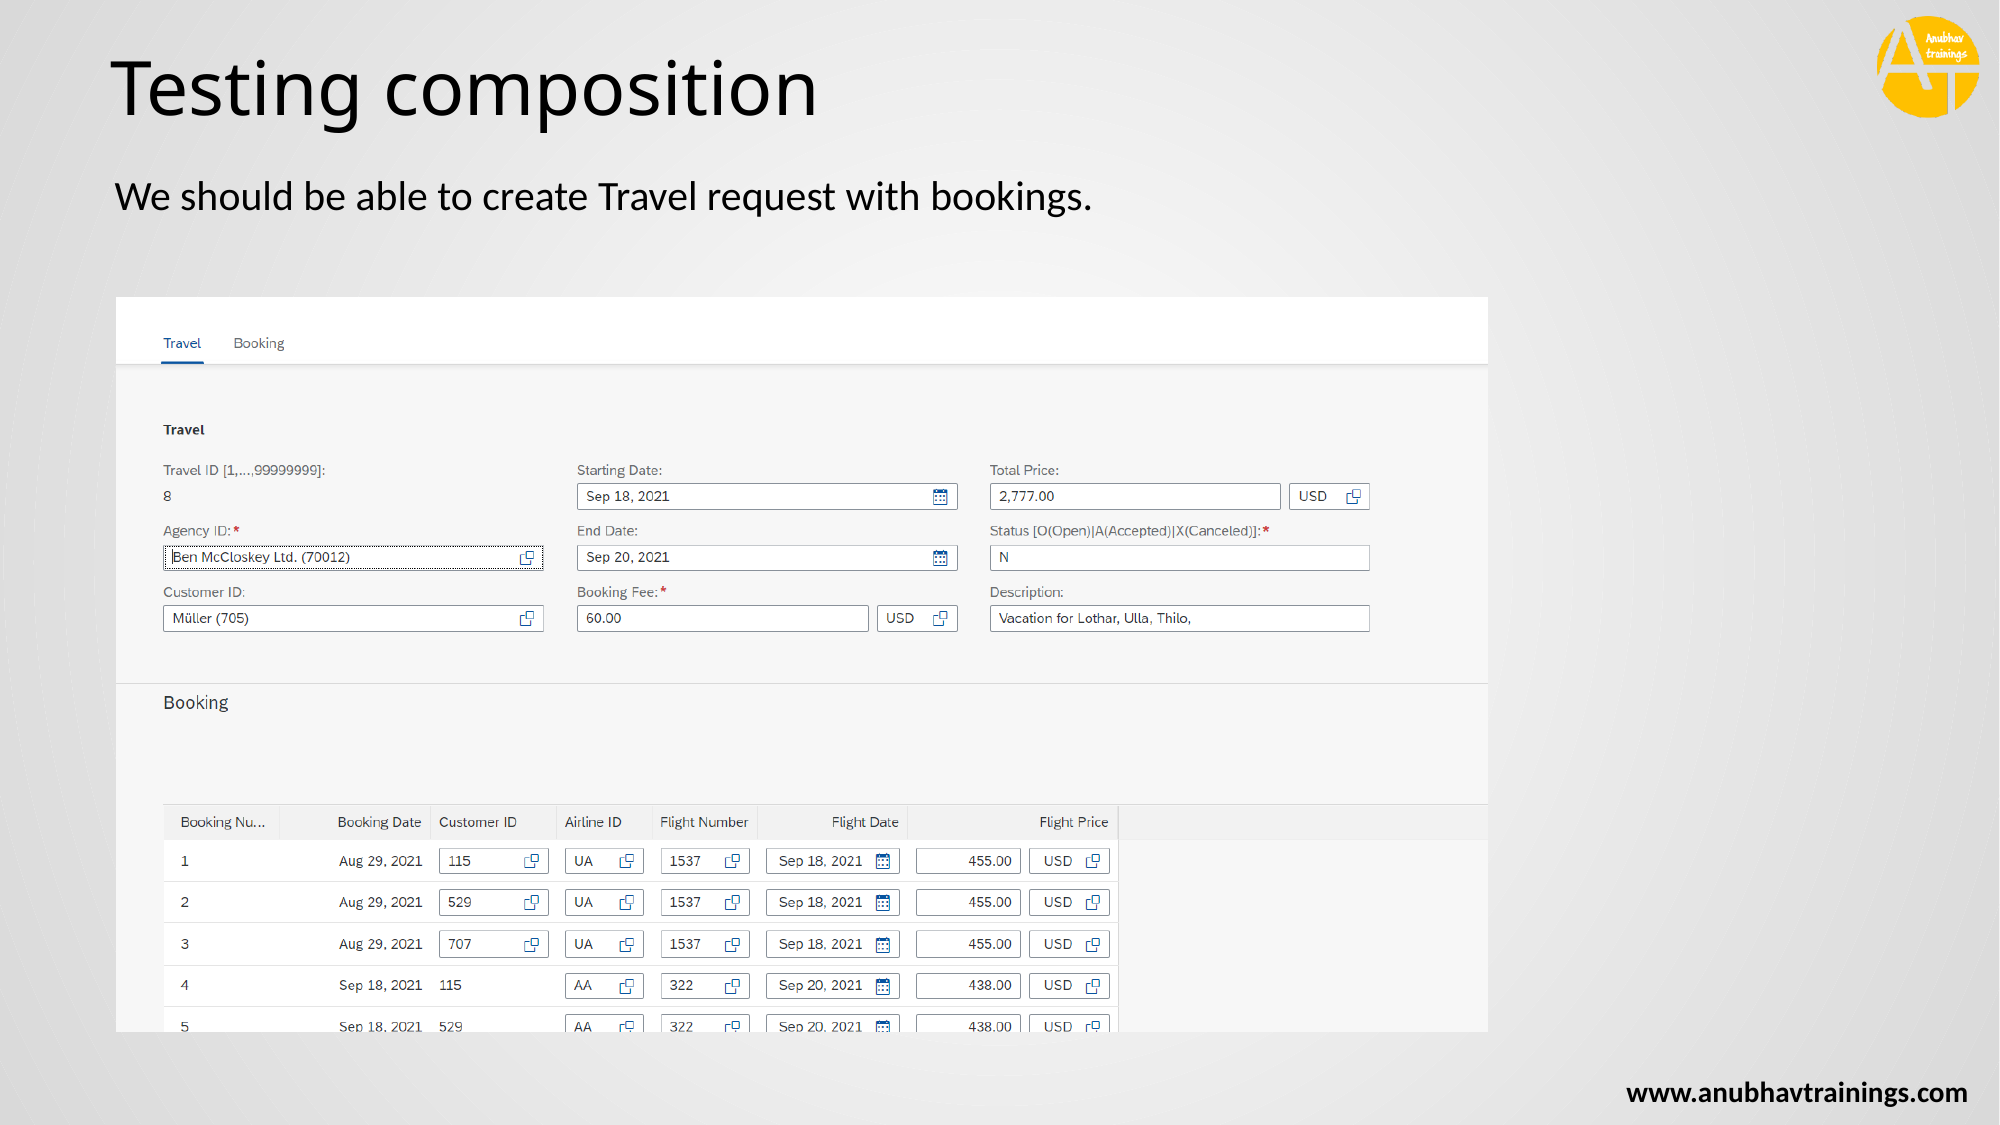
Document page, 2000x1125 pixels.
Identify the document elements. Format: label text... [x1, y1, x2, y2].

text_box We should be able to create Travel request with bookings. [99, 161, 1886, 227]
picture [116, 297, 1489, 1032]
picture [1866, 9, 1985, 126]
footer www.anubhavtrainings.com [1602, 1061, 1993, 1121]
title Testing composition [90, 26, 1890, 144]
